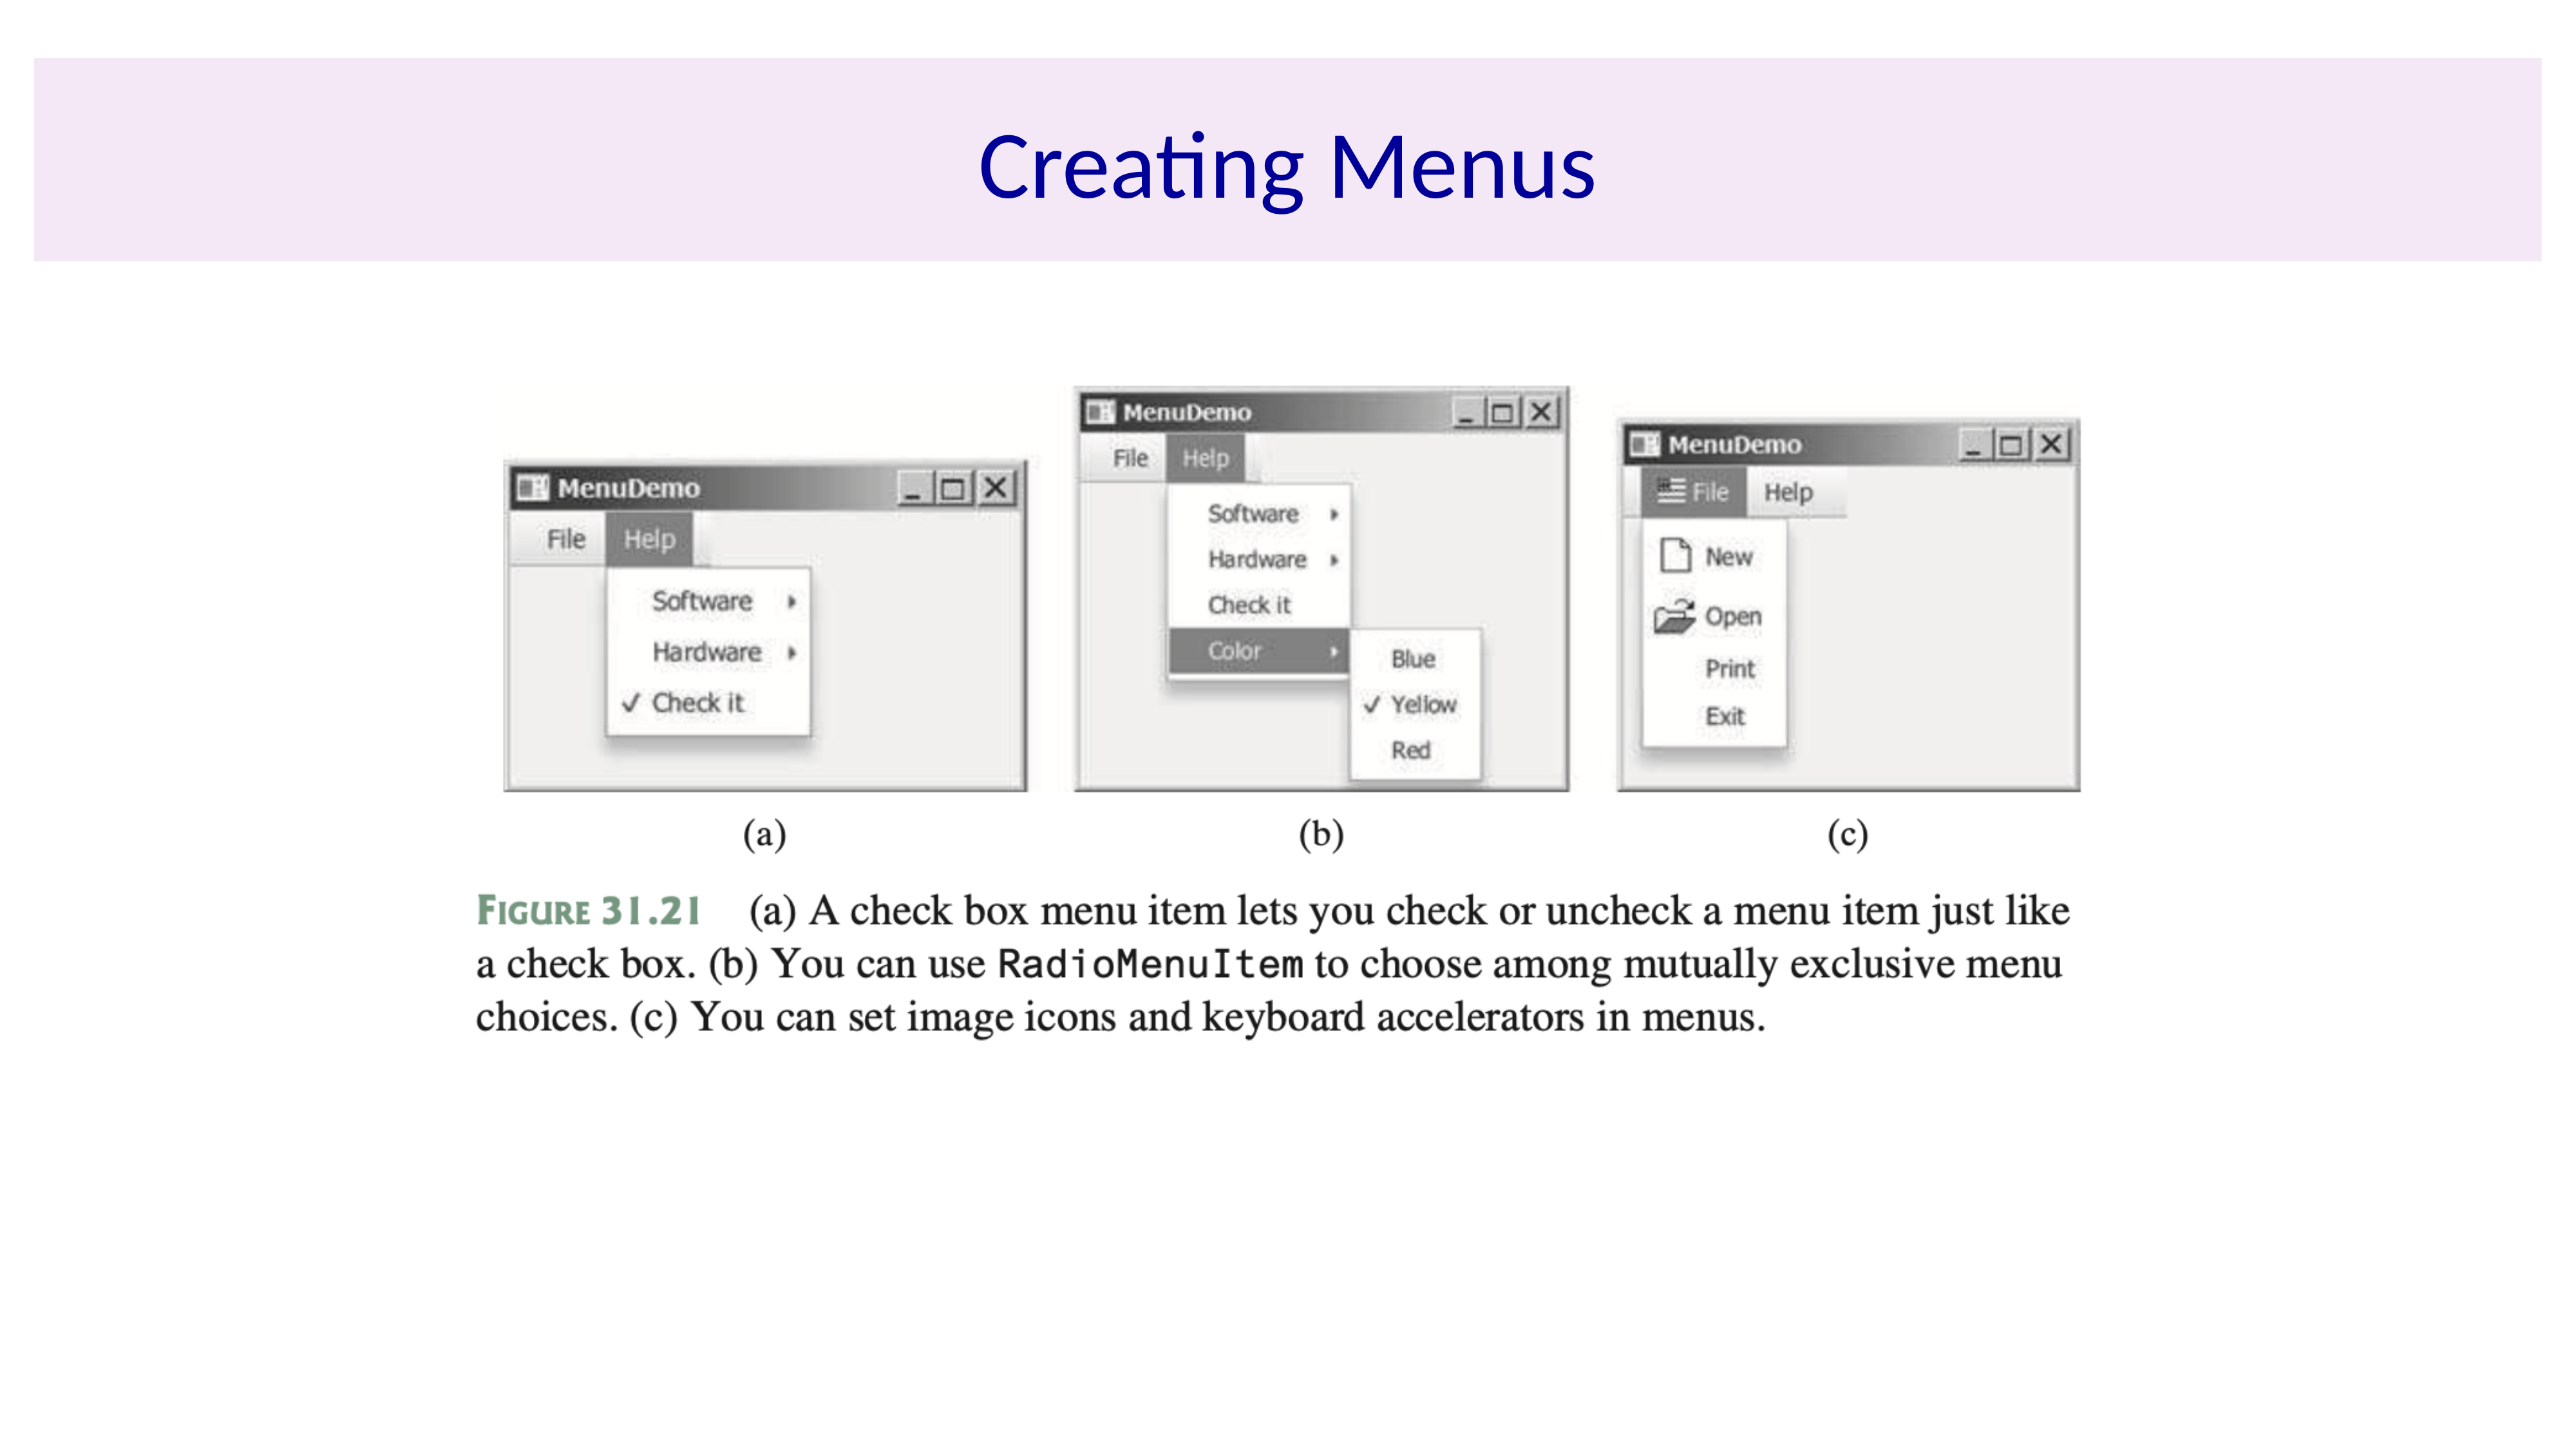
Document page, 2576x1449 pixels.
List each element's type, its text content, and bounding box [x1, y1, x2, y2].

title Creating Menus [34, 58, 2542, 261]
picture [353, 348, 2223, 1101]
